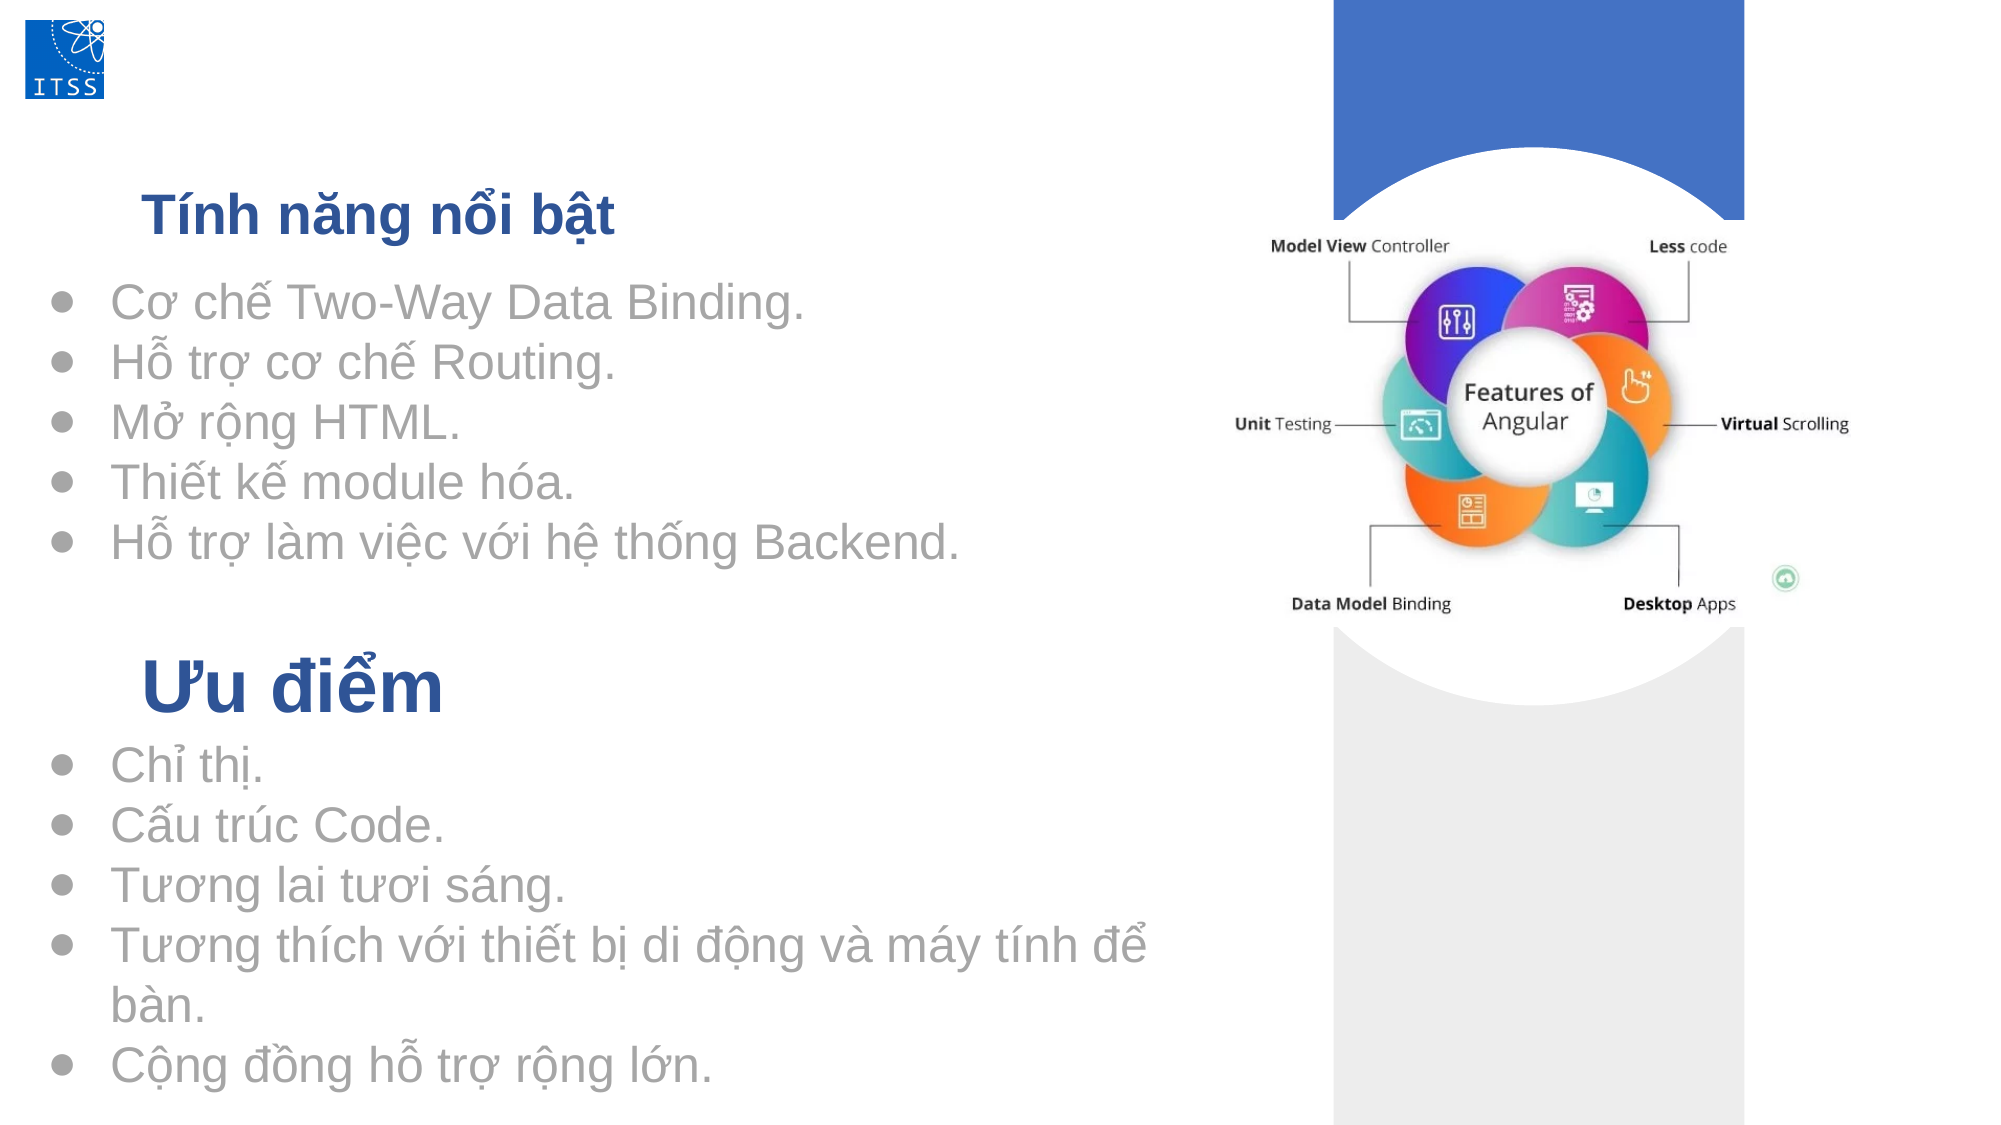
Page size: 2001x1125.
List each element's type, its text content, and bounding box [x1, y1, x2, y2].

text_box Chỉ thị. Cấu trúc Code. Tương lai tươi sáng. Tương thích với thiết bị di động và máy tính để bàn. Cộng đồng hỗ trợ rộng lớn. [20, 724, 1228, 1100]
picture [25, 20, 104, 99]
picture [1227, 219, 1851, 627]
text_box Tính năng nổi bật [126, 181, 631, 261]
text_box Ưu điểm [126, 640, 631, 724]
text_box Cơ chế Two-Way Data Binding. Hỗ trợ cơ chế Routing. Mở rộng HTML. Thiết kế module hóa. Hỗ trợ làm việc với hệ thống Backend. [20, 261, 1228, 637]
